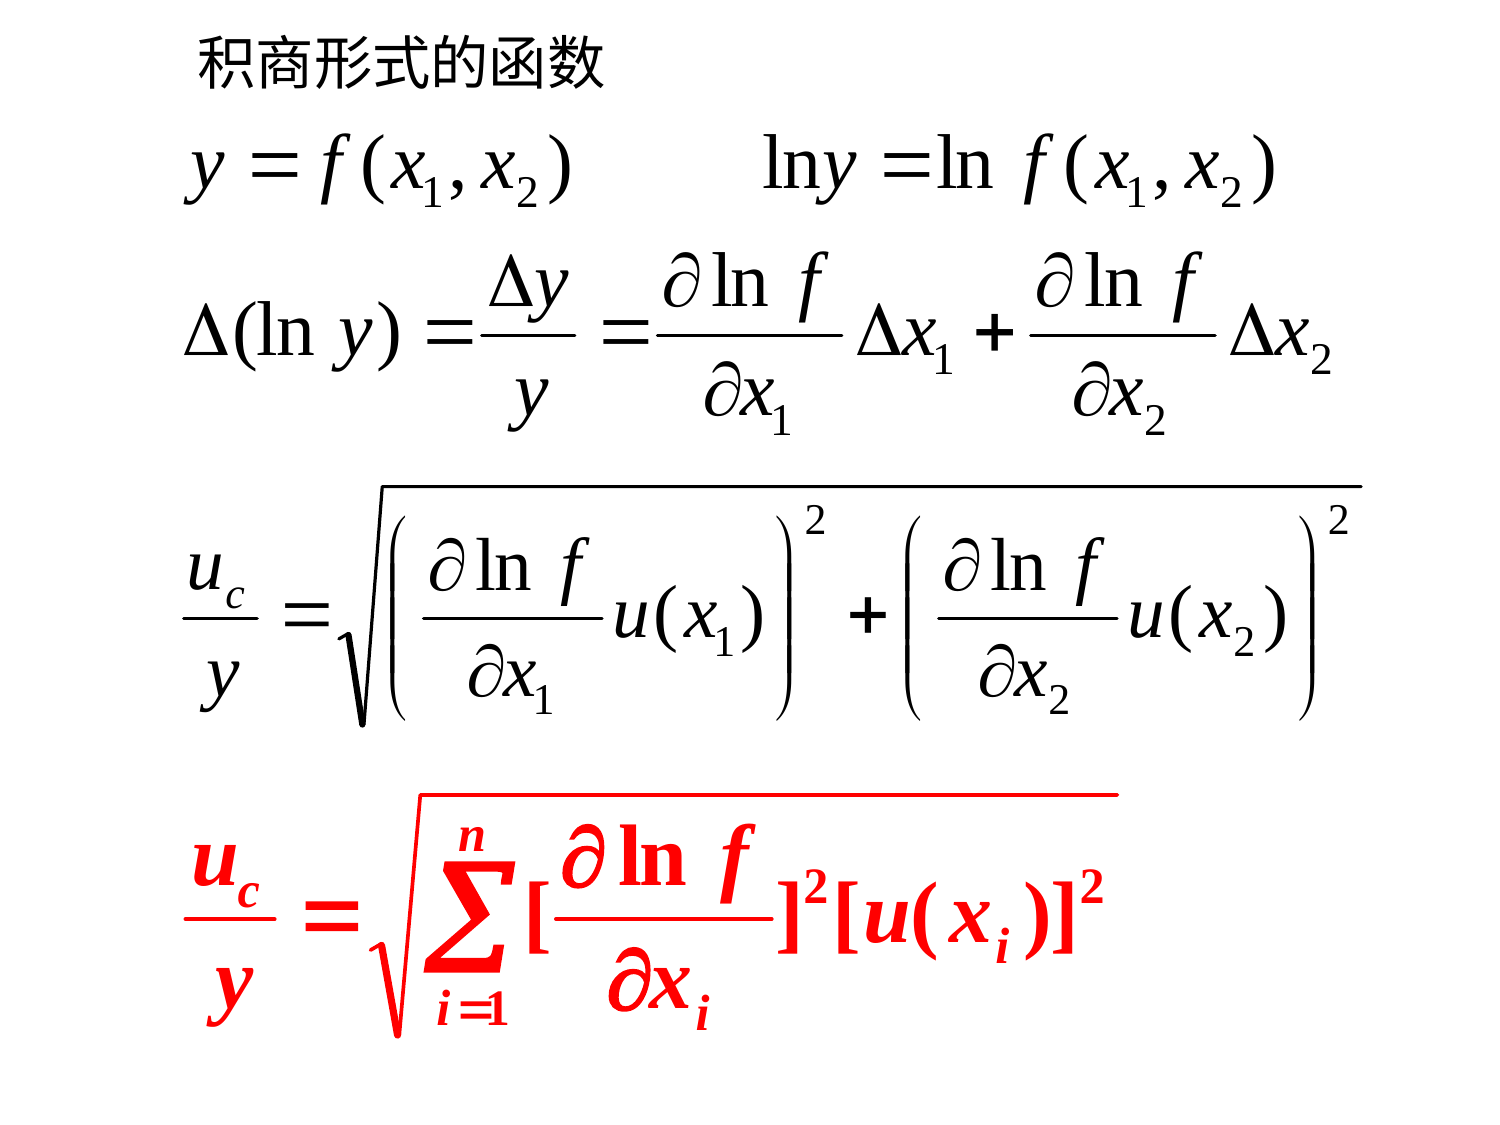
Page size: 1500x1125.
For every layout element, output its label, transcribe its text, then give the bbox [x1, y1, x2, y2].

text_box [170, 774, 1134, 1054]
text_box 积商形式的函数 [183, 19, 798, 104]
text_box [170, 467, 1377, 745]
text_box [170, 113, 1351, 451]
